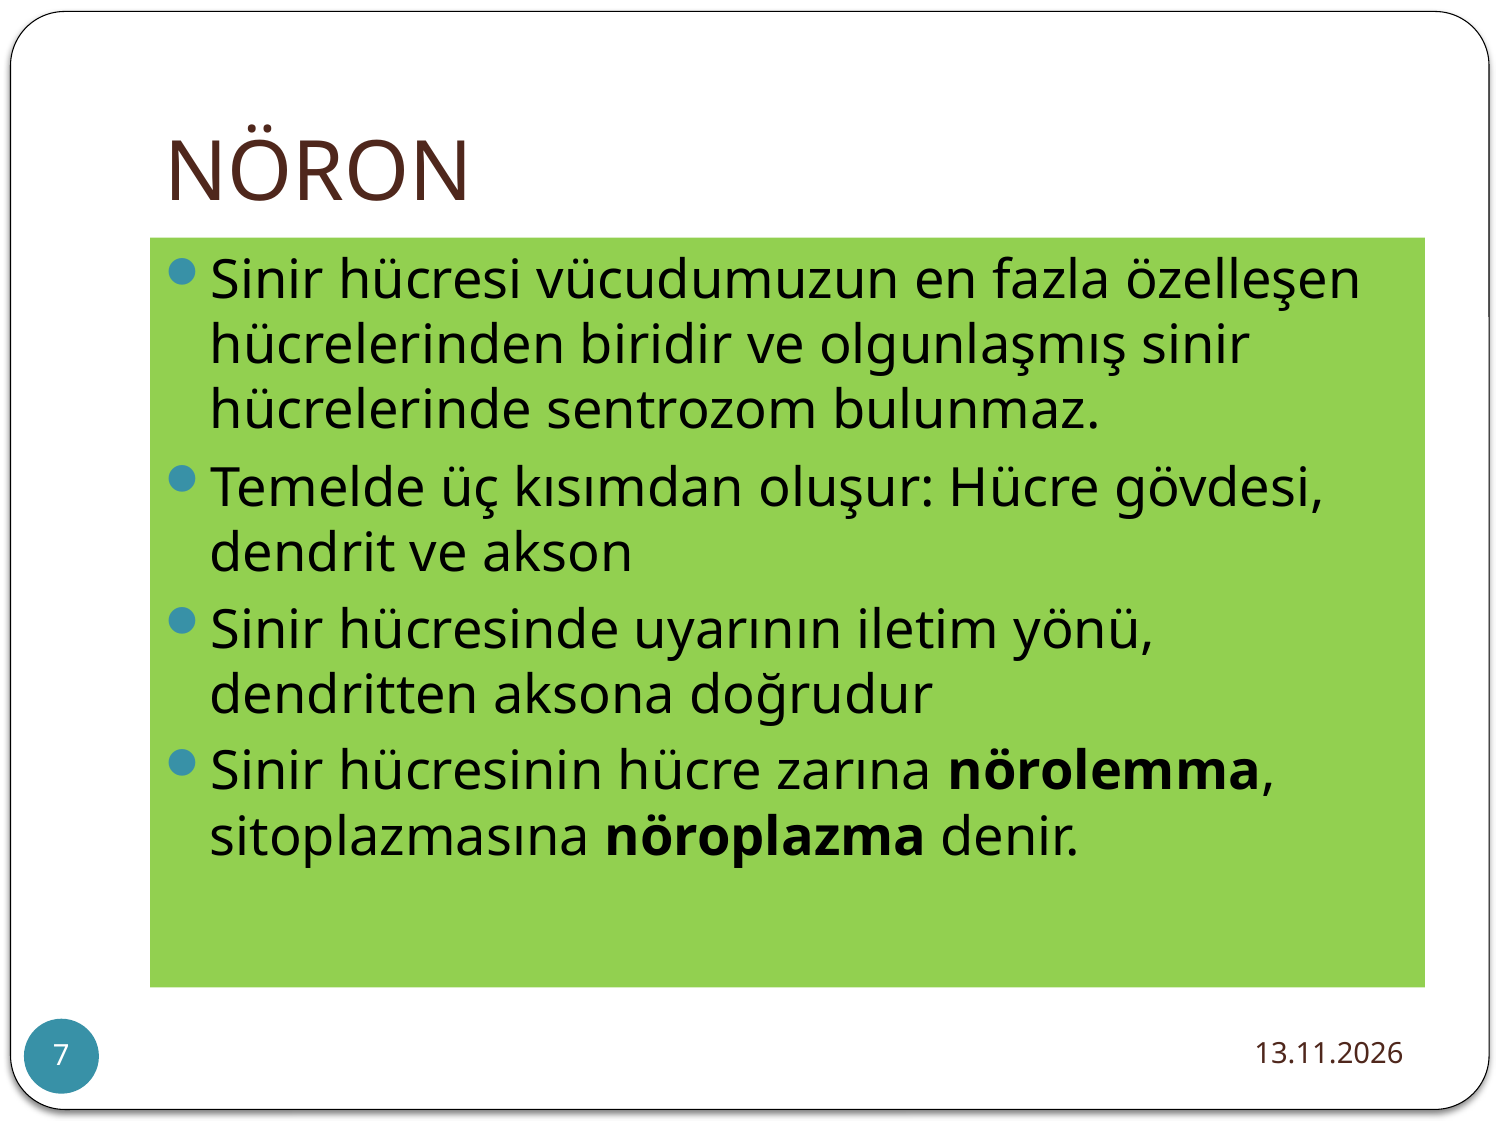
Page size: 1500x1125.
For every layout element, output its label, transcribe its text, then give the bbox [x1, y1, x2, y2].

title NÖRON [150, 45, 1425, 233]
slide_number 7 [23, 1018, 99, 1094]
list Sinir hücresi vücudumuzun en fazla özelleşen hücrelerinden biridir ve olgunlaşmış sinir hücrelerinde sentrozom bulunmaz. Temelde üç kısımdan oluşur: Hücre gövdesi, dendrit ve akson Sinir hücresinde uyarının iletim yönü, dendritten aksona doğrudur Sinir hücresinin hücre zarına nörolemma, sitoplazmasına nöroplazma denir. [150, 237, 1425, 988]
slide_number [1012, 1015, 1419, 1094]
